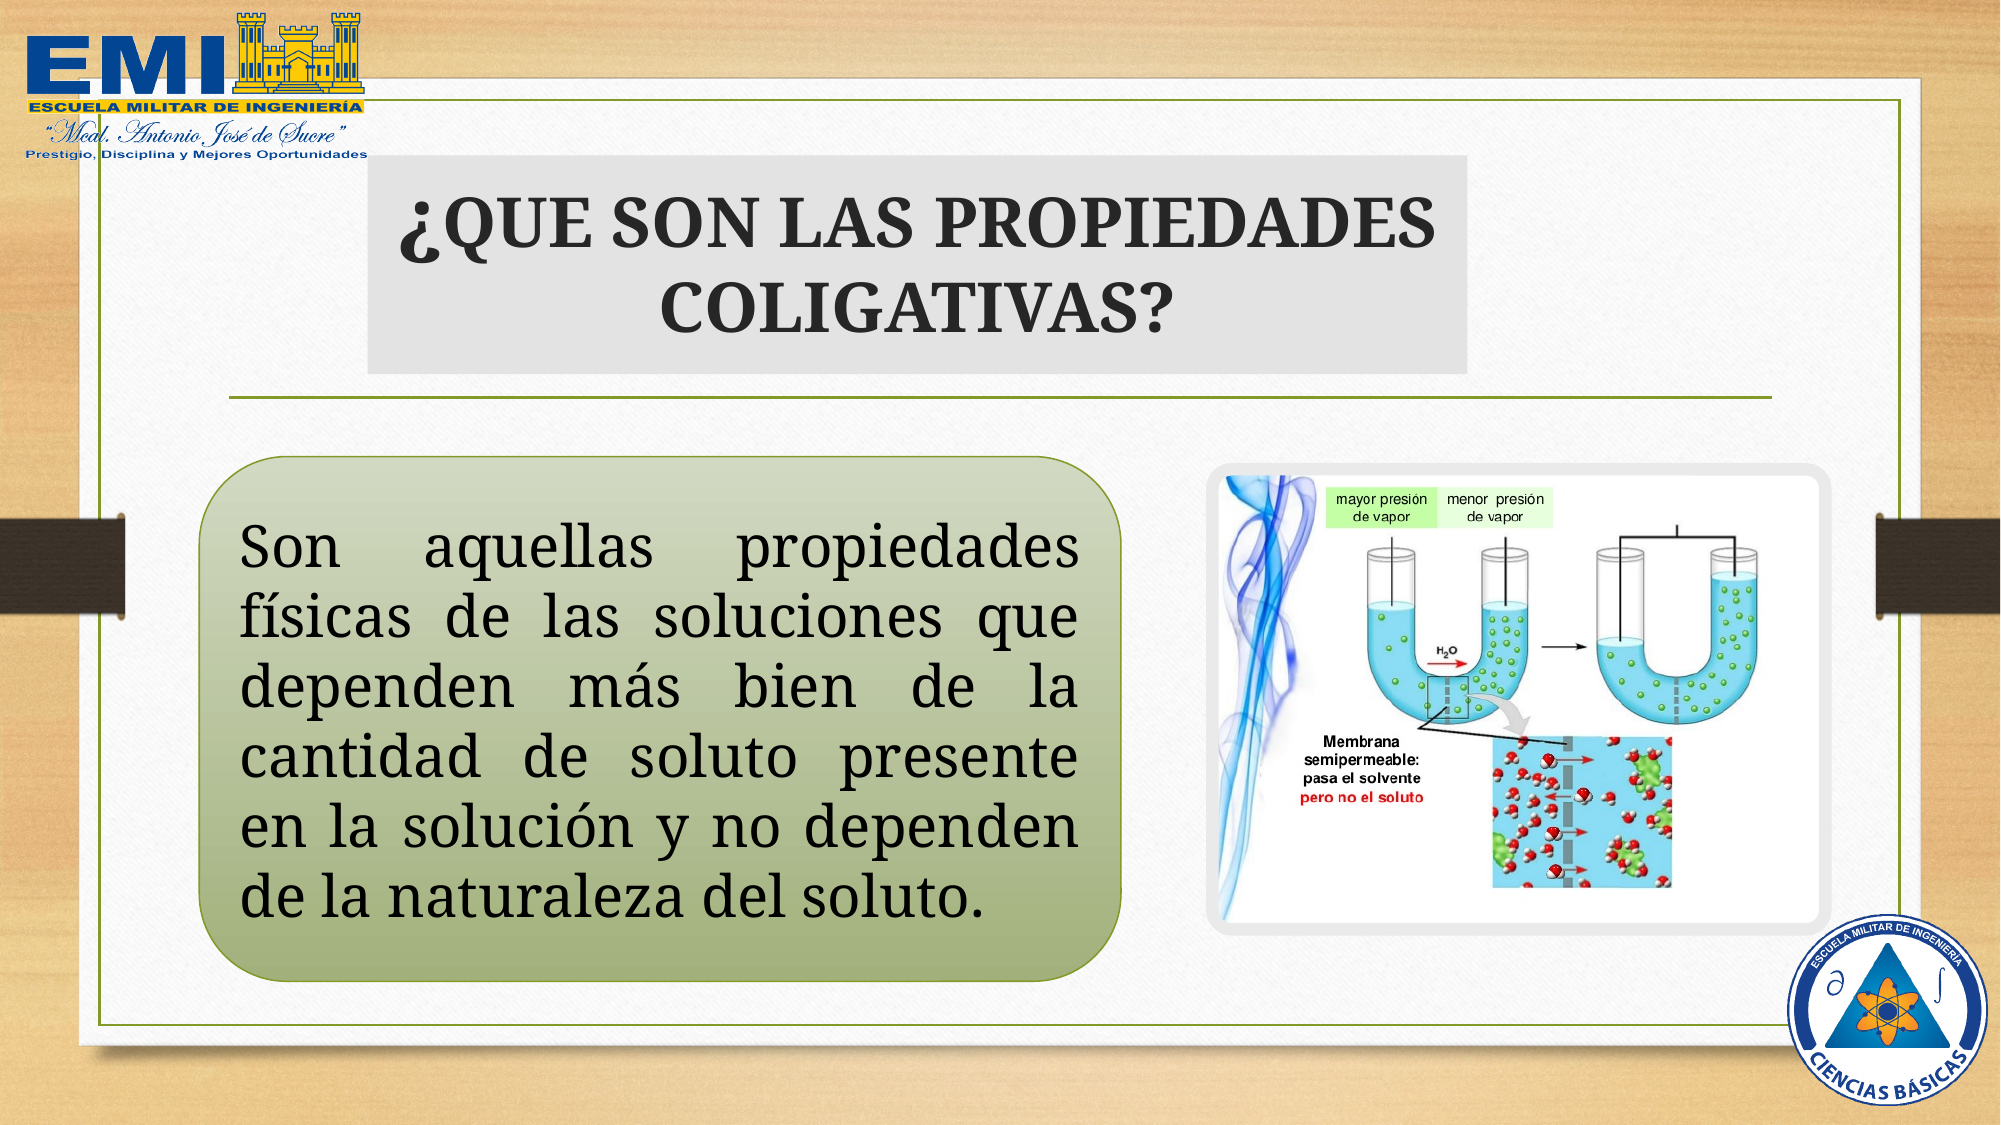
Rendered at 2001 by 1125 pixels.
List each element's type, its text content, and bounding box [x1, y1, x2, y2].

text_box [1787, 914, 1988, 1106]
picture [0, 0, 2001, 1125]
title ¿QUE SON LAS PROPIEDADES COLIGATIVAS? [367, 155, 1468, 375]
text_box Son aquellas propiedades físicas de las soluciones que dependen más bien de la cantidad de soluto presente en la solución y no dependen de la naturaleza del soluto. [198, 455, 1122, 983]
